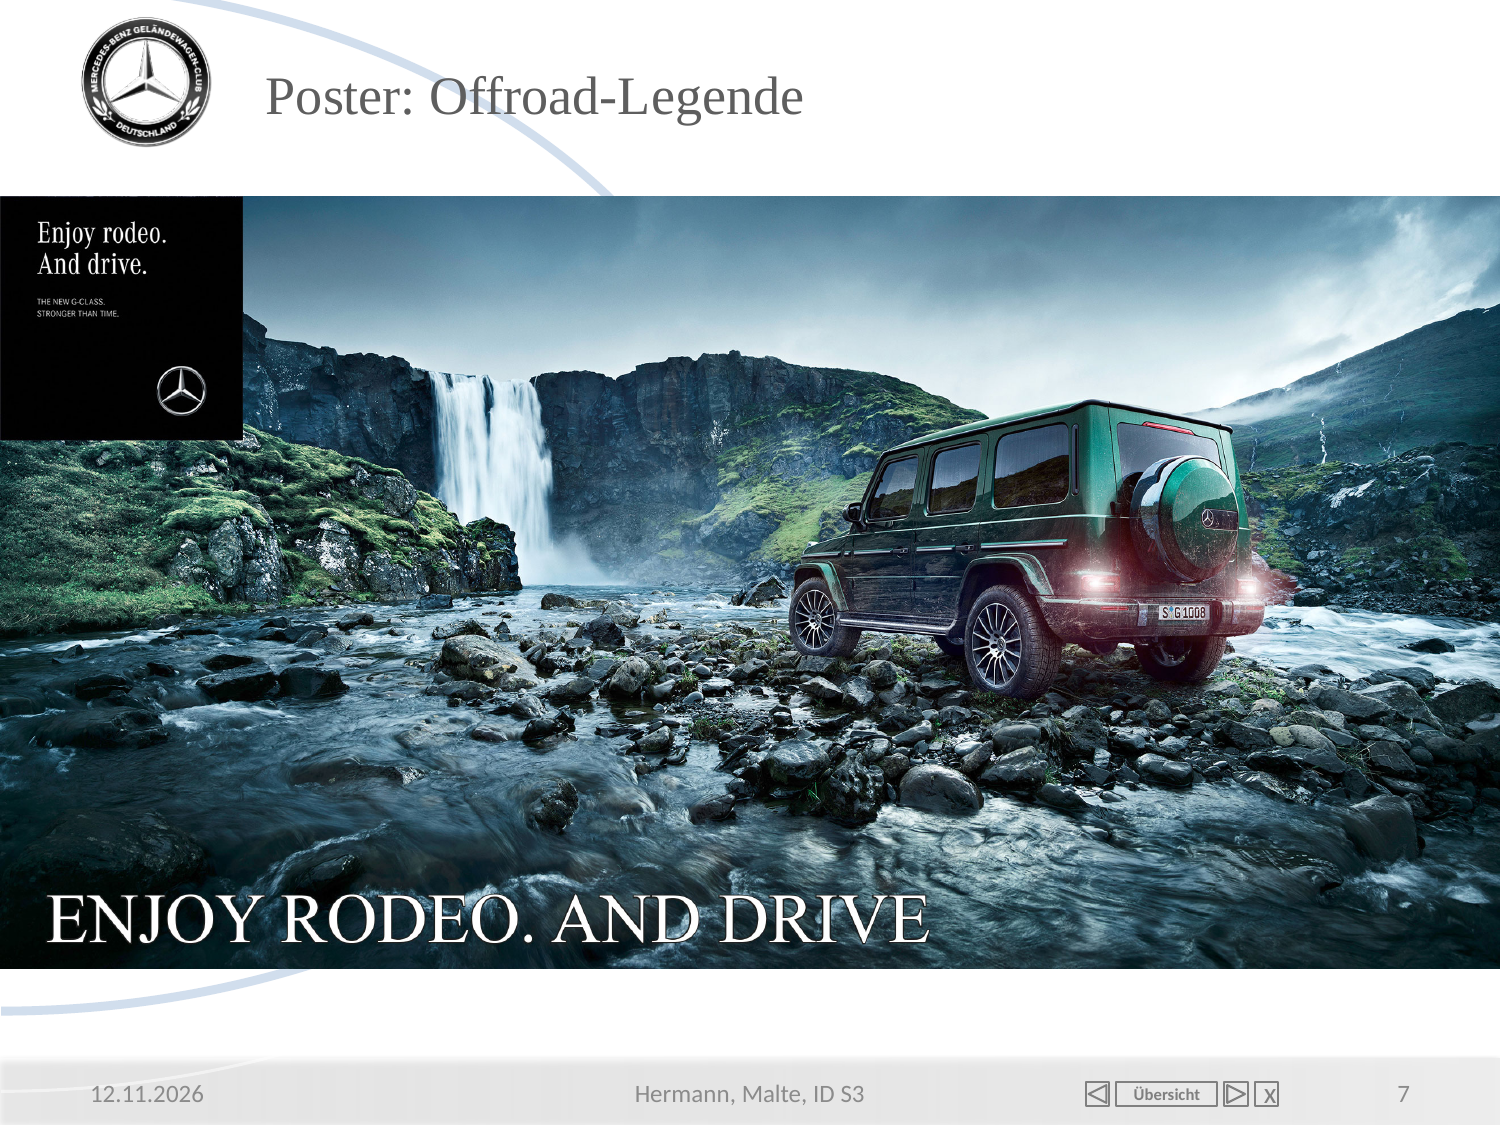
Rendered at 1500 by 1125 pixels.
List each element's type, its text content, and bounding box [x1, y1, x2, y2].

title Poster: Offroad-Legende [265, 19, 1500, 167]
slide_number 7 [1074, 1062, 1425, 1123]
picture [0, 195, 1500, 969]
footer Hermann, Malte, ID S3 [512, 1062, 988, 1123]
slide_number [75, 1062, 425, 1123]
picture [74, 13, 221, 161]
